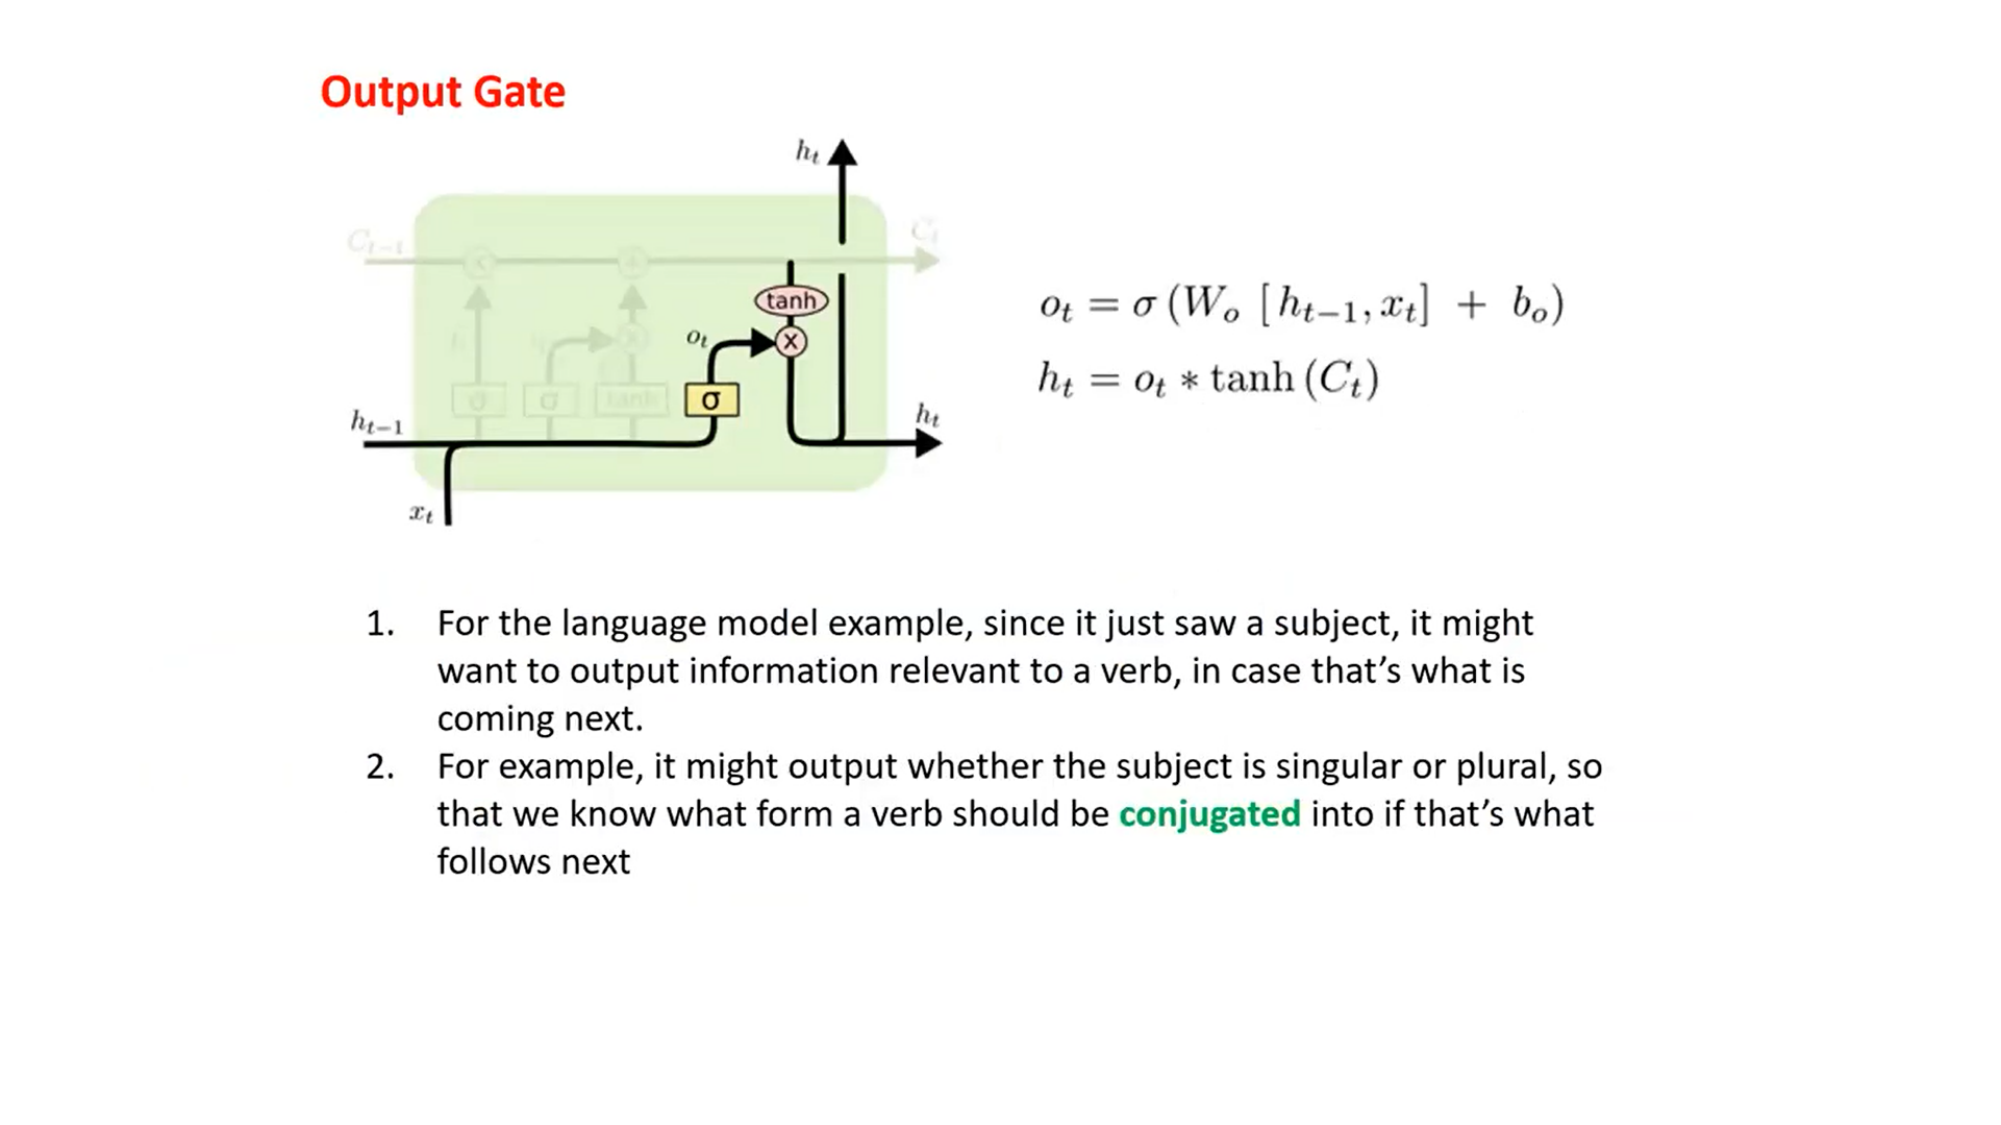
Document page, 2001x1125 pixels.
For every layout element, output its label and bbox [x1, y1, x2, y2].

picture [122, 39, 1693, 933]
